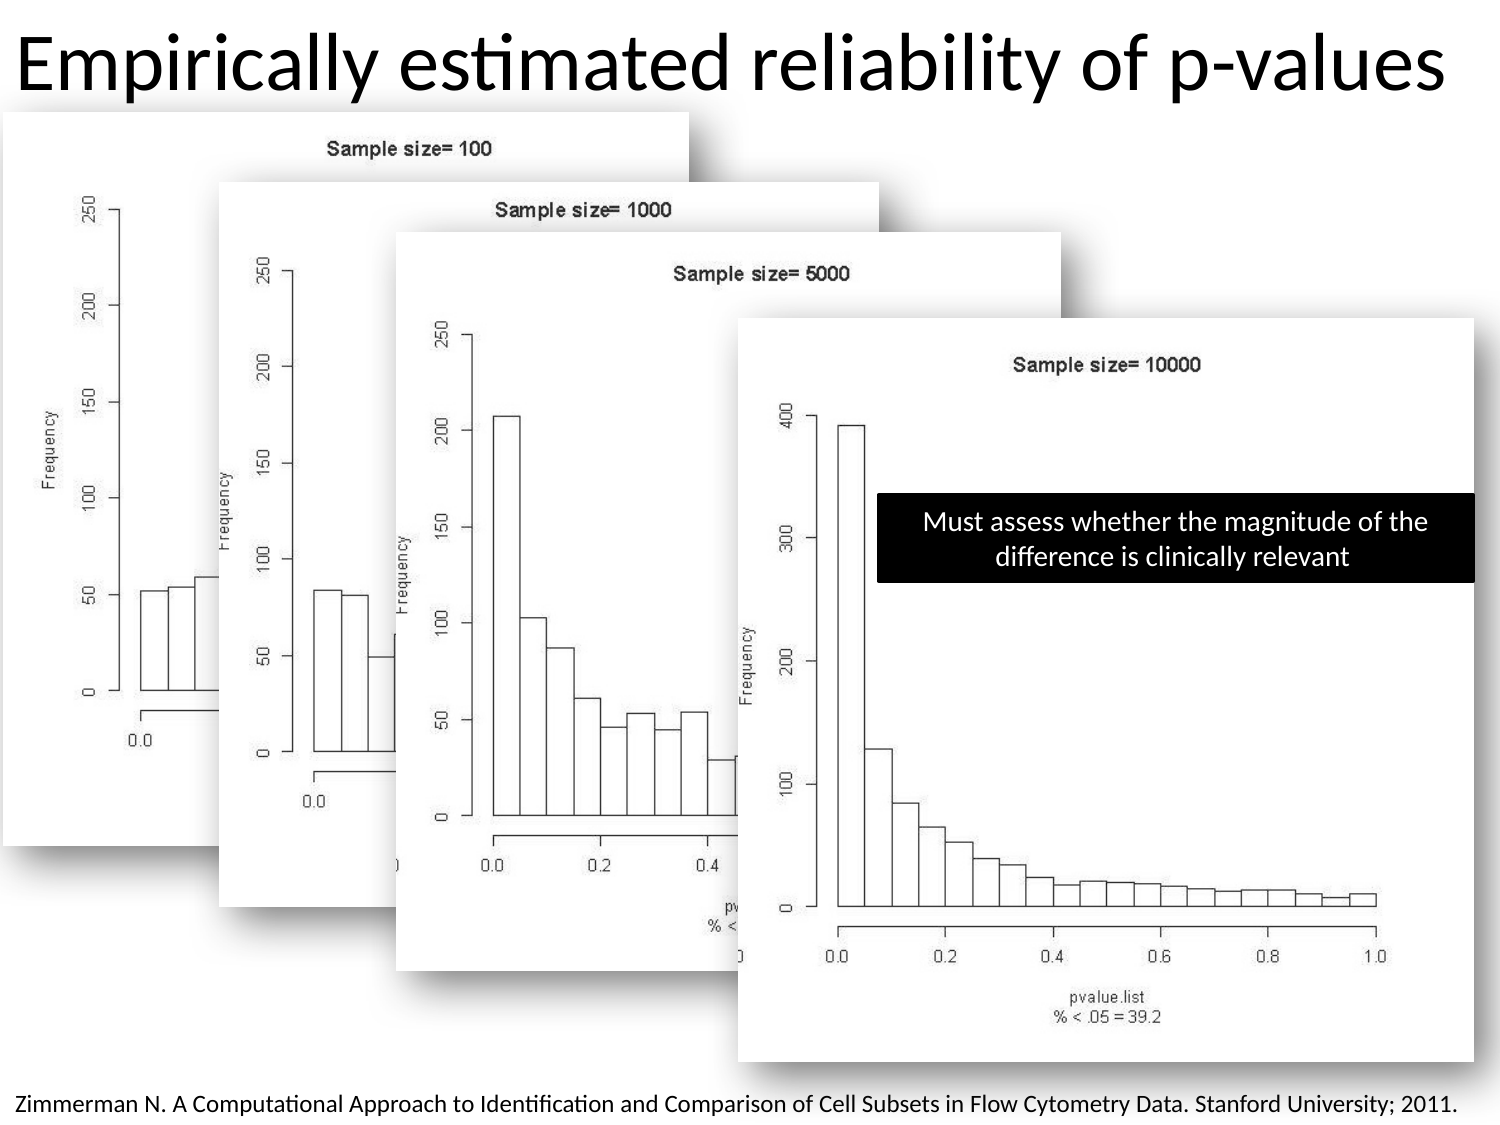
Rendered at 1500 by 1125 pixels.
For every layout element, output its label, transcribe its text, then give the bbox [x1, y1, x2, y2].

text_box Zimmerman N. A Computational Approach to Identification and Comparison of Cell Subsets in Flow Cytometry Data. Stanford University; 2011. [0, 1079, 1500, 1125]
title Empirically estimated reliability of p-values [0, 0, 1500, 188]
picture [2, 112, 1474, 1063]
